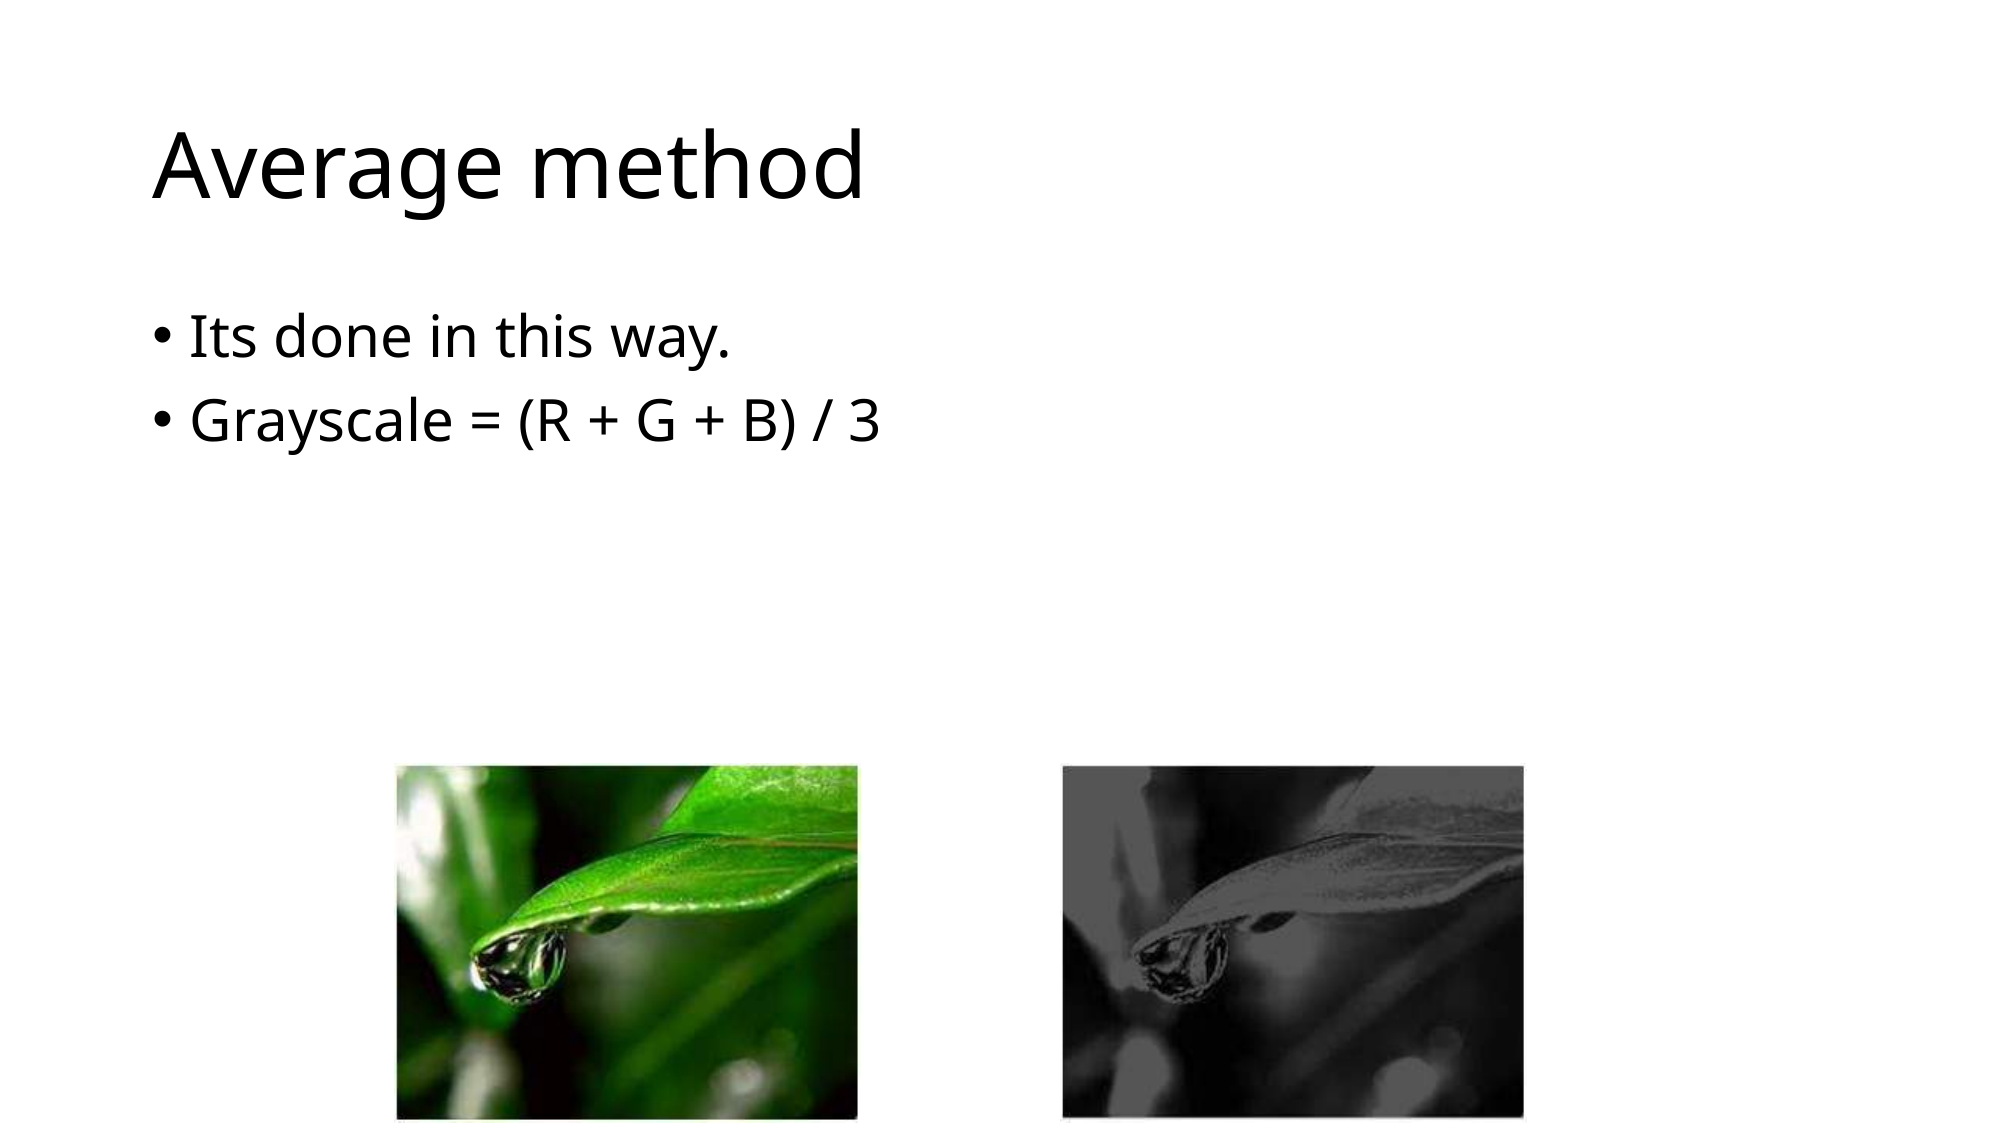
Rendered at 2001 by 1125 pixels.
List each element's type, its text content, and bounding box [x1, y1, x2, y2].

picture [1060, 763, 1527, 1123]
list Its done in this way. Grayscale = (R + G + B) / 3 [137, 299, 1863, 1014]
title Average method [137, 59, 1863, 278]
picture [394, 763, 861, 1123]
